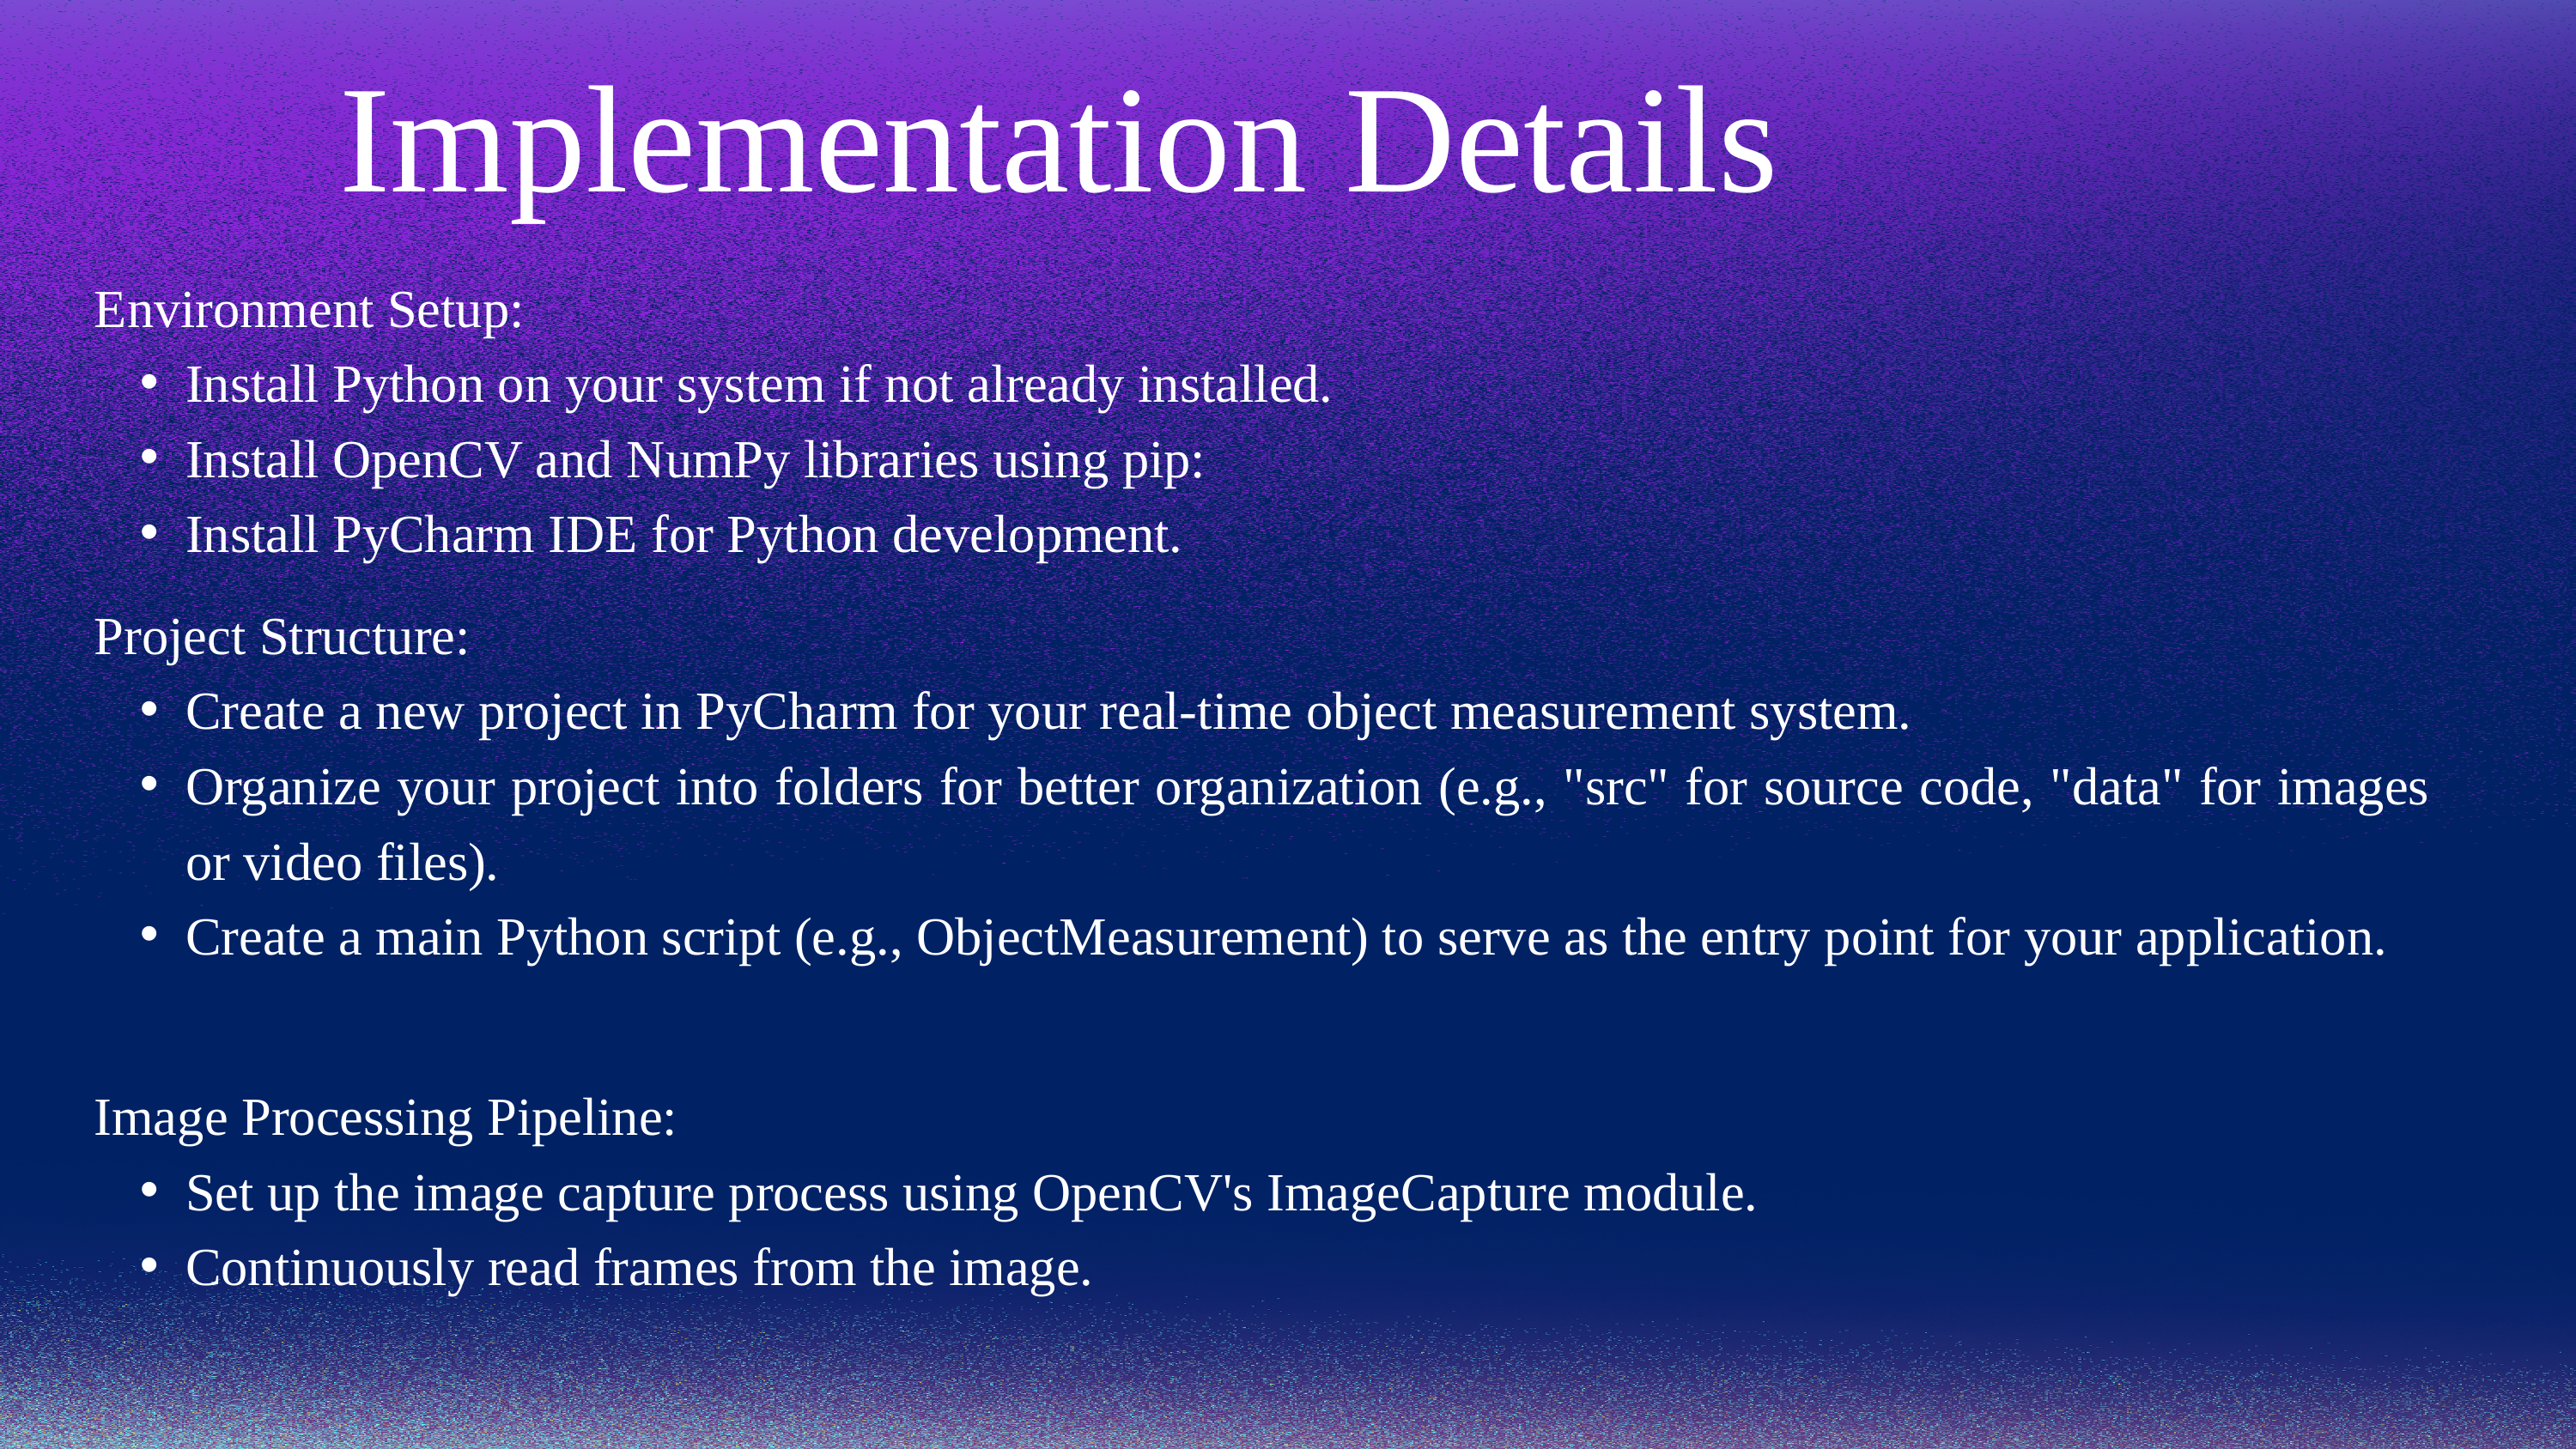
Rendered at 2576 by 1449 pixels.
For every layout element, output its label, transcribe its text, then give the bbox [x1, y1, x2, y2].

text_box Project Structure: Create a new project in PyCharm for your real-time object measurement system. Organize your project into folders for better organization (e.g., "src" for source code, "data" for images or video files). Create a main Python script (e.g., ObjectMeasurement) to serve as the entry point for your application. [94, 590, 2432, 1041]
text_box Implementation Details [339, 8, 2576, 222]
text_box Image Processing Pipeline: Set up the image capture process using OpenCV's ImageCapture module. Continuously read frames from the image. [94, 1070, 2432, 1372]
text_box Environment Setup: Install Python on your system if not already installed. Install OpenCV and NumPy libraries using pip: Install PyCharm IDE for Python development. [94, 263, 2432, 590]
text_box [0, 0, 2576, 1449]
